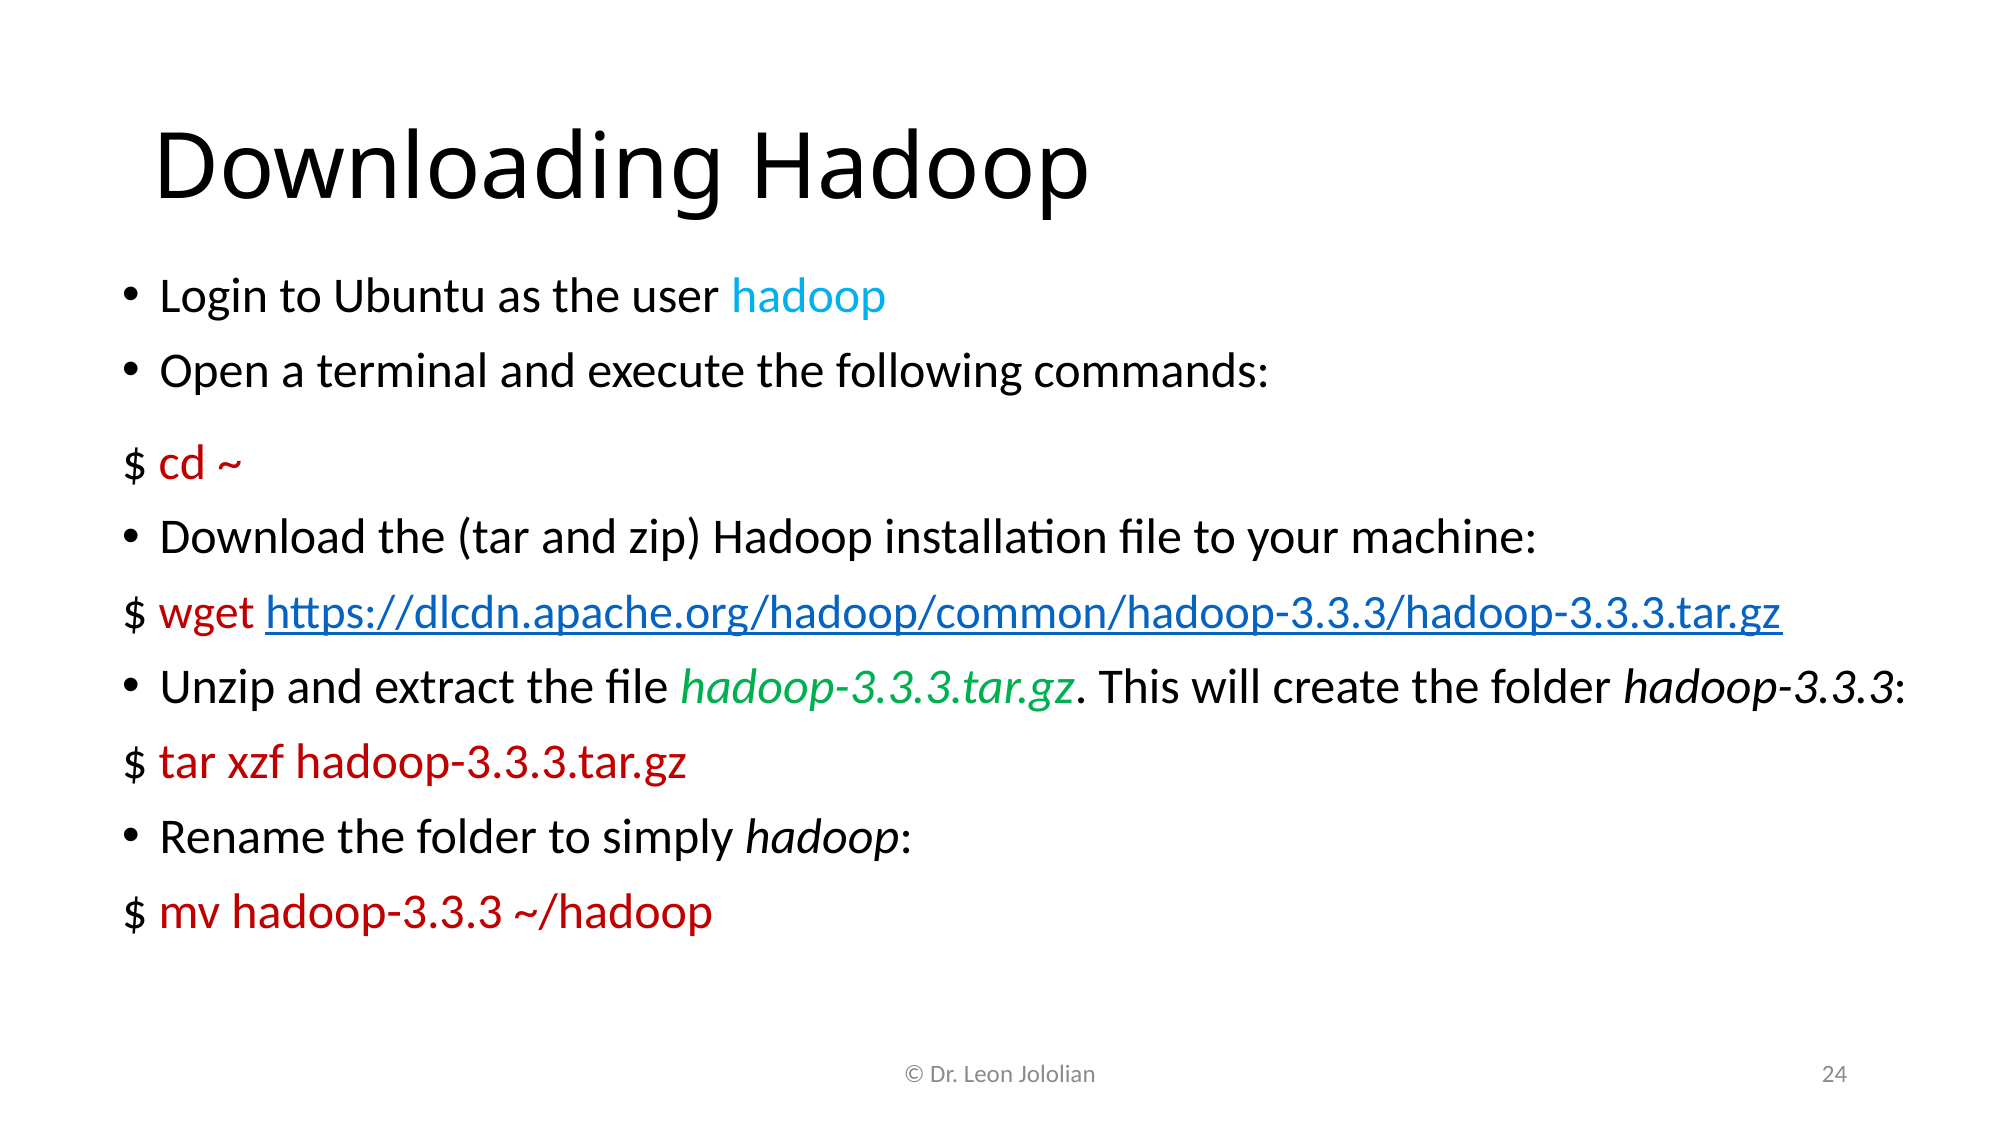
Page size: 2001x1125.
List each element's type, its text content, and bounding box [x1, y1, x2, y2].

list Login to Ubuntu as the user hadoop Open a terminal and execute the following commands: $ cd ~ Download the (tar and zip) Hadoop installation file to your machine: $ wget https://dlcdn.apache.org/hadoop/common/hadoop-3.3.3/hadoop-3.3.3.tar.gz Unzip and extract the file hadoop-3.3.3.tar.gz. This will create the folder hadoop-3.3.3: $ tar xzf hadoop-3.3.3.tar.gz Rename the folder to simply hadoop: $ mv hadoop-3.3.3 ~/hadoop [107, 262, 1958, 1014]
slide_number 24 [1412, 1042, 1863, 1103]
title Downloading Hadoop [137, 59, 1863, 262]
footer © Dr. Leon Jololian [662, 1042, 1338, 1103]
